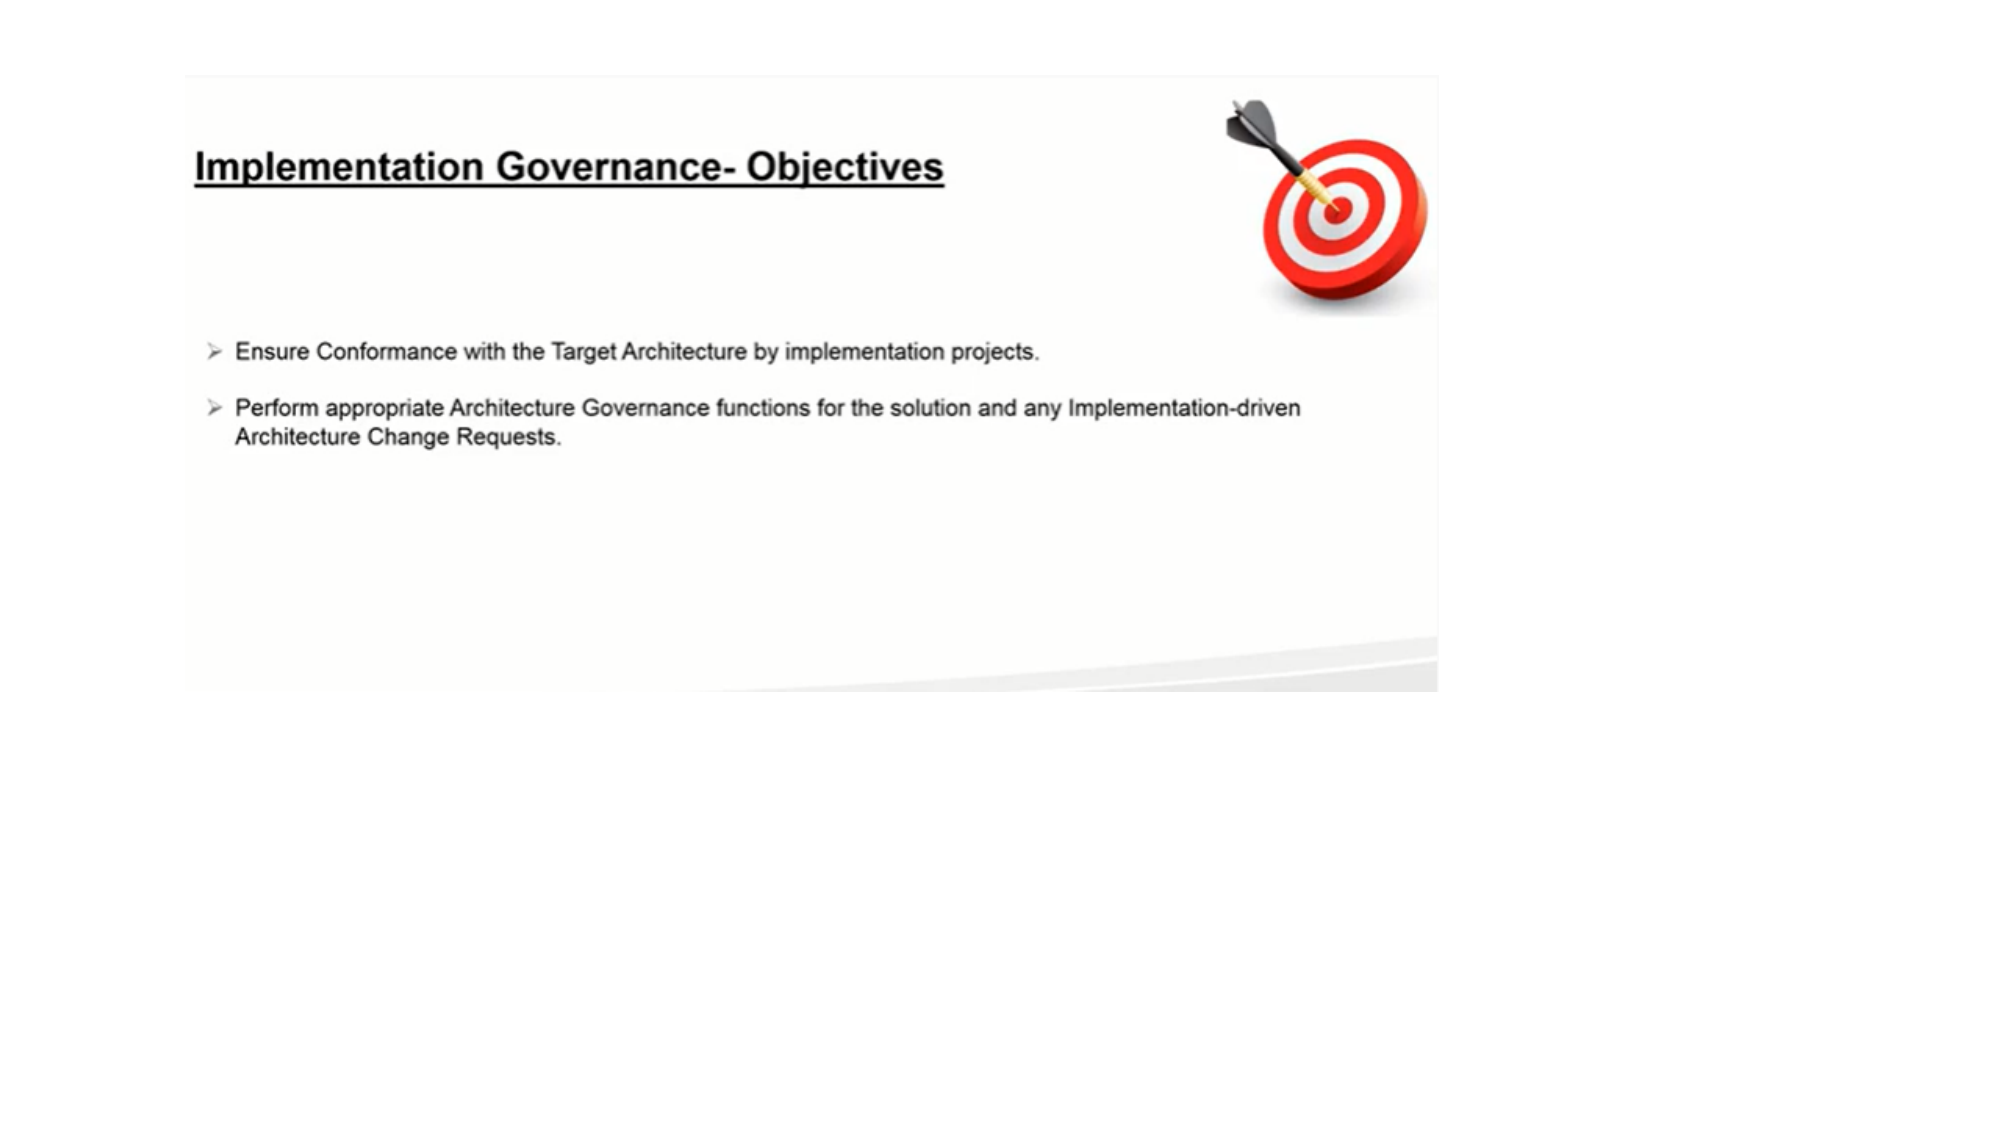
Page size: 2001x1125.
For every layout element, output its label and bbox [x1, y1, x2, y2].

picture [185, 75, 1439, 692]
